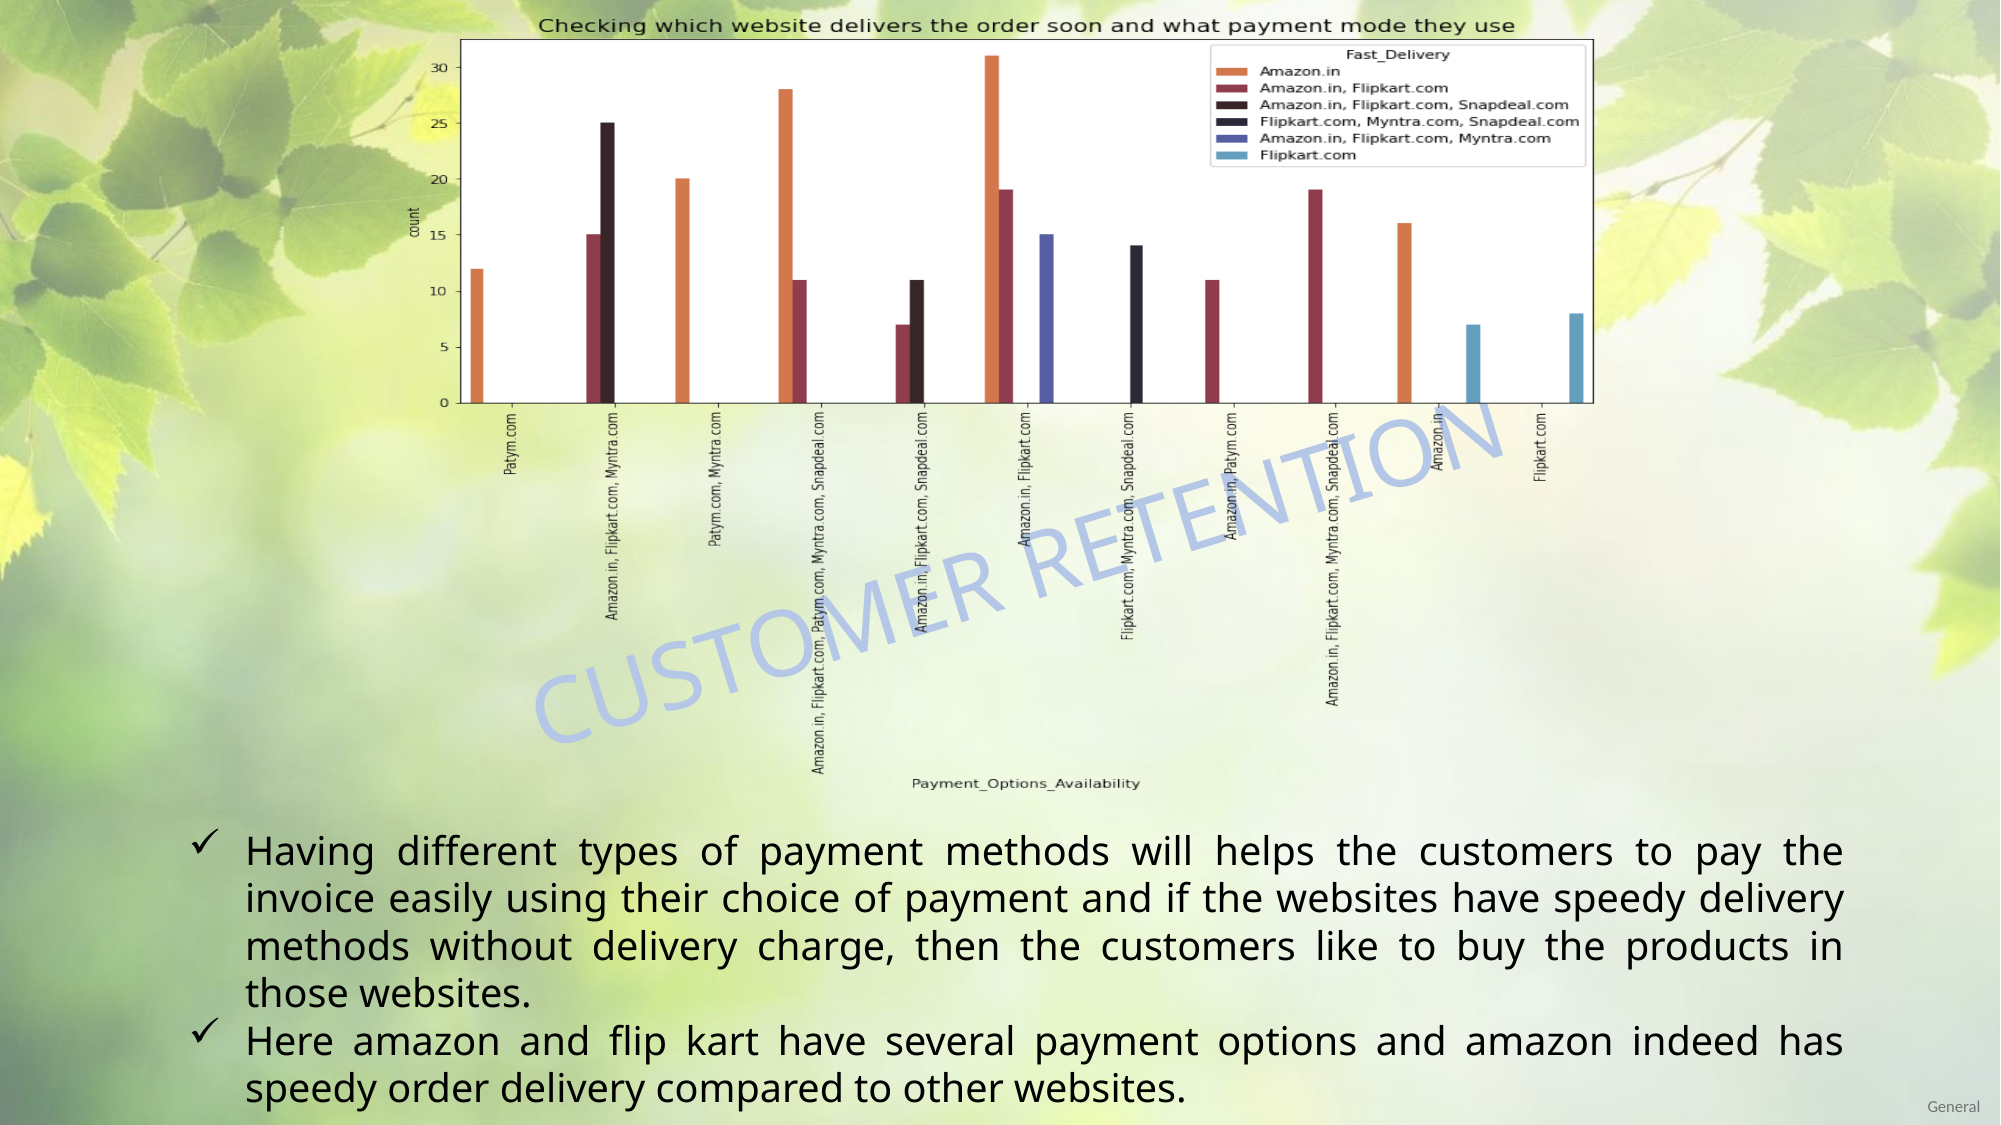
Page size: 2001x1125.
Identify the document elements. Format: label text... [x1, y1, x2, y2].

picture [395, 11, 1604, 798]
text_box Having different types of payment methods will helps the customers to pay the invoice easily using their choice of payment and if the websites have speedy delivery methods without delivery charge, then the customers like to buy the products in those websites. Here amazon and flip kart have several payment options and amazon indeed has speedy order delivery compared to other websites. [173, 818, 1861, 1119]
